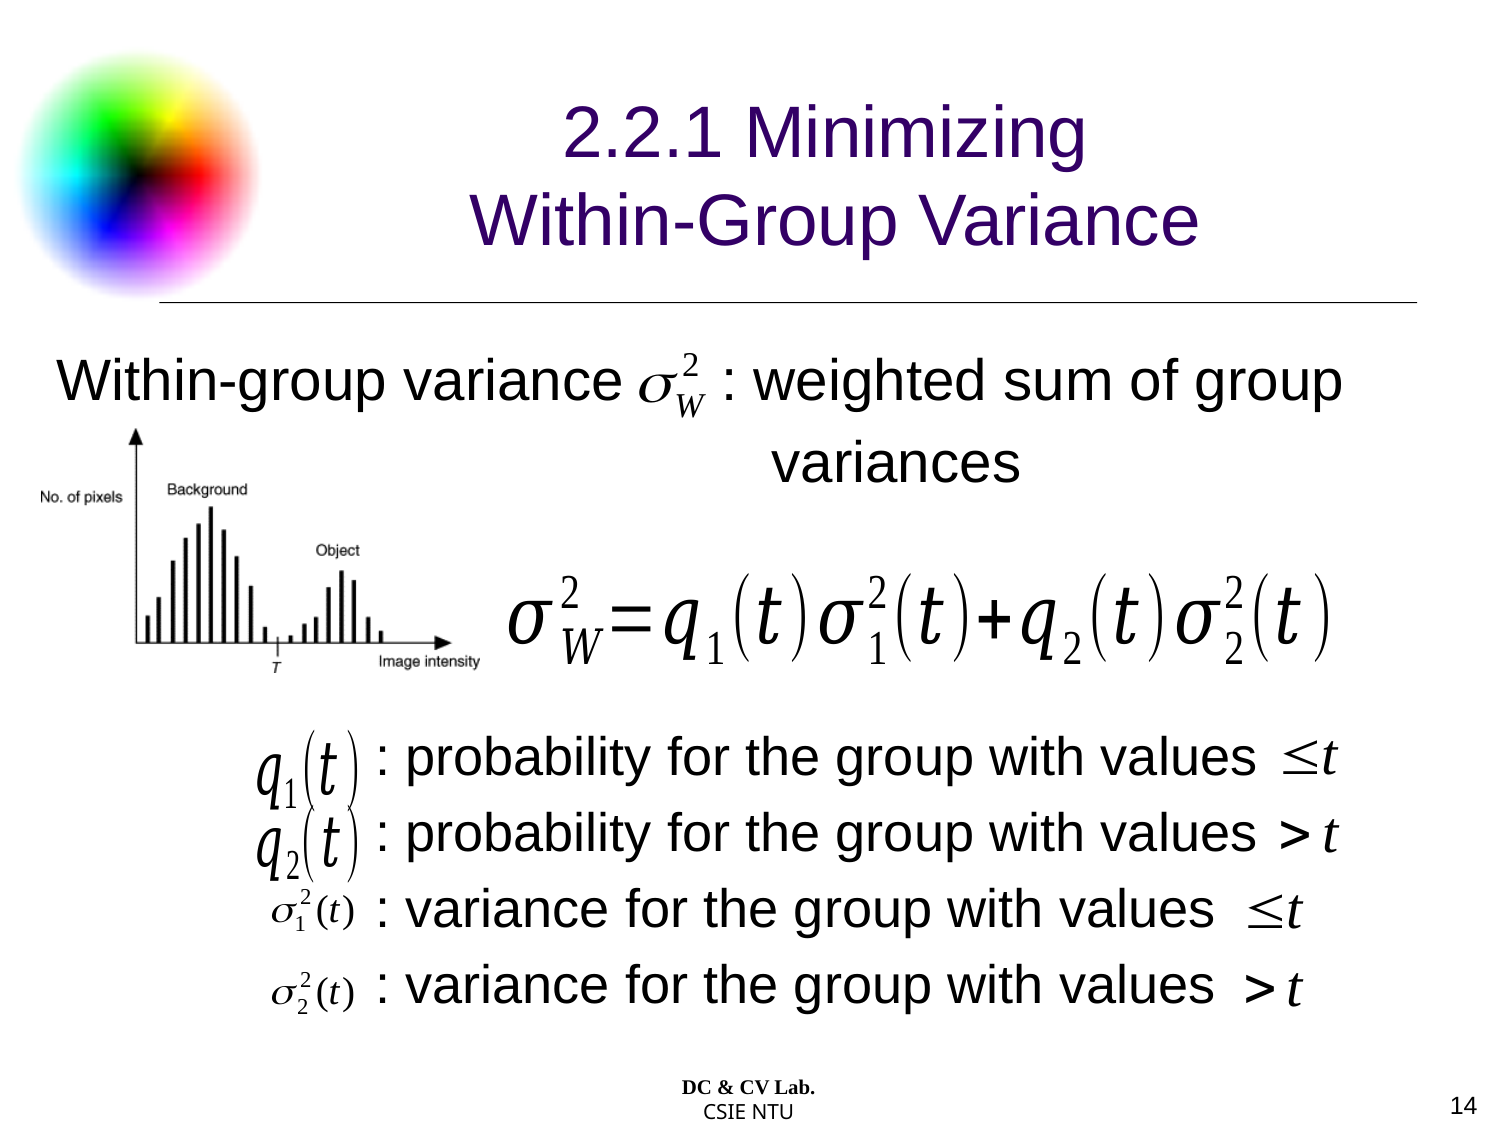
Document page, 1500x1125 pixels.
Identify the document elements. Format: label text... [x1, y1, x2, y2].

list Within-group variance : weighted sum of group variances [41, 334, 1459, 516]
text_box 14 [1435, 1082, 1500, 1125]
title 2.2.1 Minimizing Within-Group Variance [171, 54, 1500, 268]
picture [0, 42, 272, 318]
footer DC & CV Lab. CSIE NTU [510, 1066, 987, 1125]
text_box : probability for the group with values : probability for the group with values : variance for the group with values : variance for the group with values [360, 714, 1306, 1022]
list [629, 337, 720, 433]
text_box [265, 879, 361, 939]
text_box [1269, 725, 1353, 790]
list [265, 961, 361, 1022]
picture [41, 428, 481, 673]
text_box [1234, 879, 1318, 943]
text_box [1234, 961, 1318, 1021]
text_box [1269, 808, 1353, 868]
